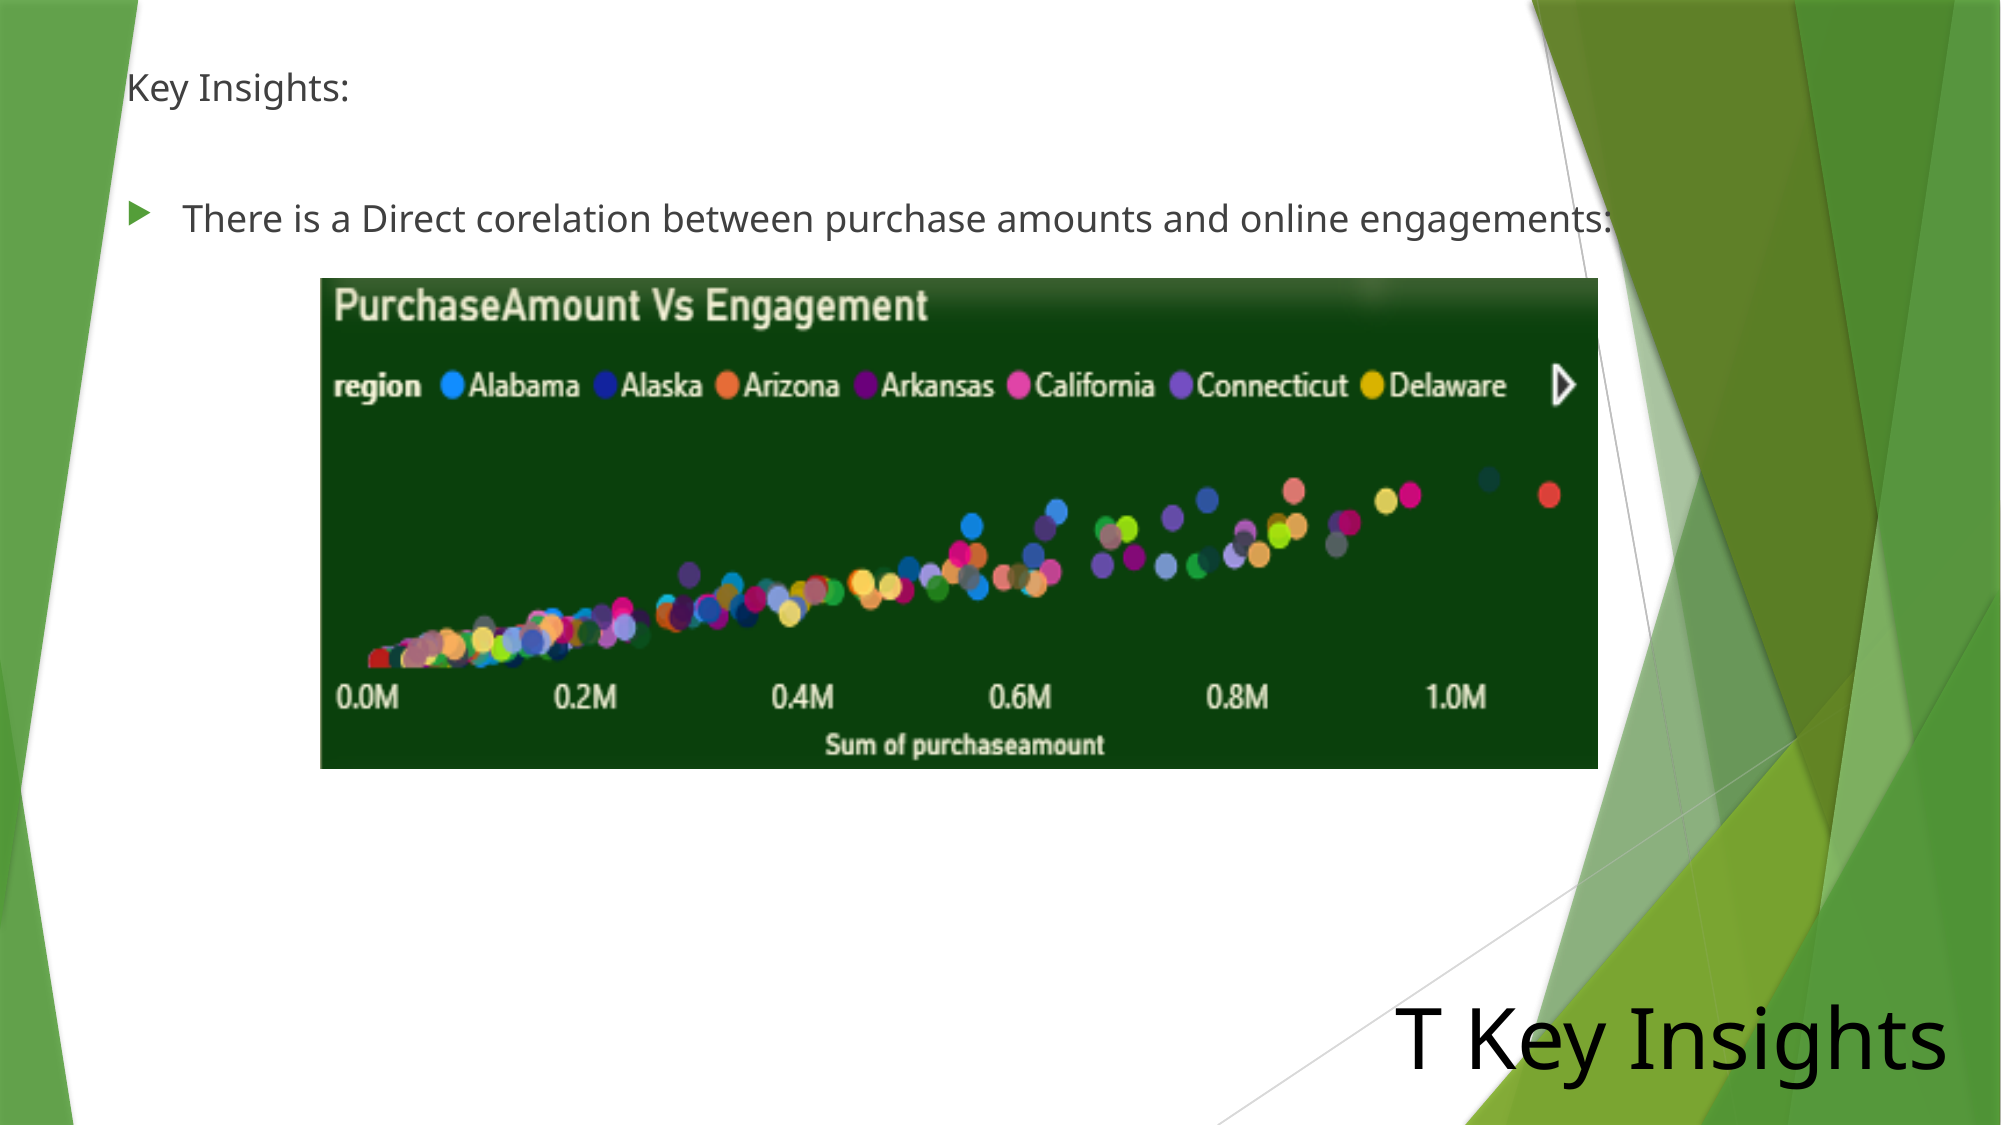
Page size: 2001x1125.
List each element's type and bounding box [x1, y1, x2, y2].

picture [320, 278, 1598, 769]
text_box [0, 0, 2000, 1125]
